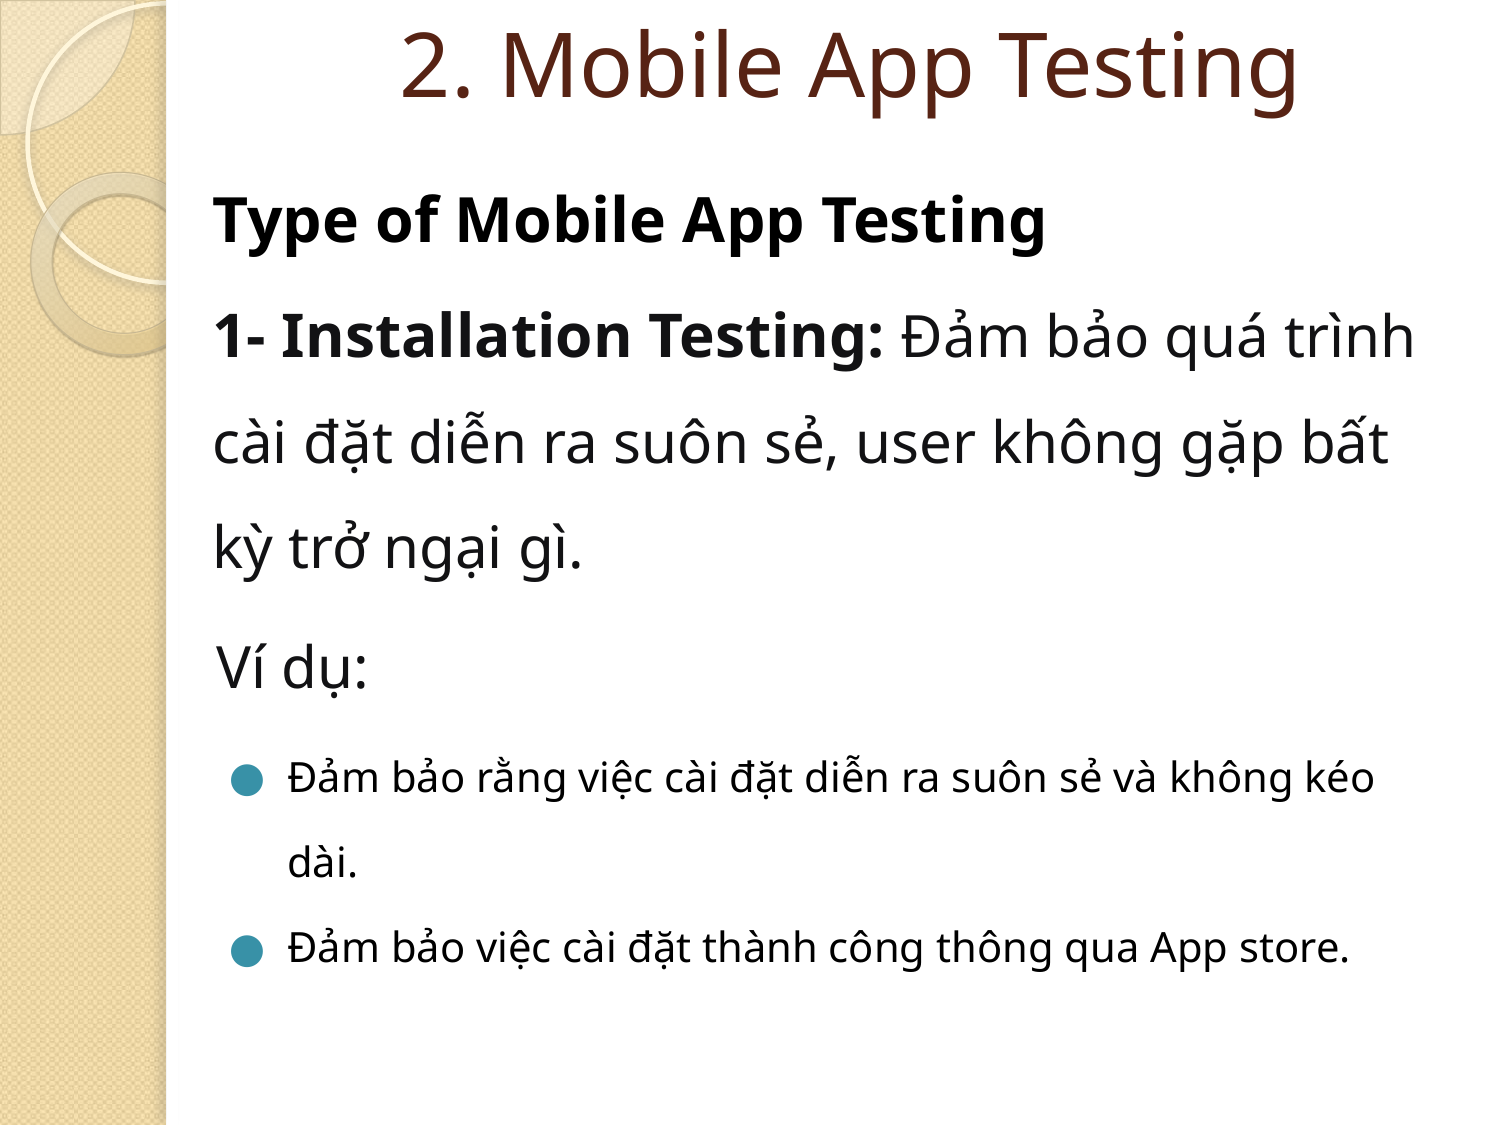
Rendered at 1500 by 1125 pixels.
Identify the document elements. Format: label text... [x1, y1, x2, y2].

picture [0, 15, 166, 1125]
text_box 2. Mobile App Testing [149, 0, 1500, 157]
list Type of Mobile App Testing 1- Installation Testing: Đảm bảo quá trình cài đặt diễn ra suôn sẻ, user không gặp bất kỳ trở ngại gì. Ví dụ: Đảm bảo rằng việc cài đặt diễn ra suôn sẻ và không kéo dài. Đảm bảo việc cài đặt thành công thông qua App store. [197, 157, 1463, 1021]
